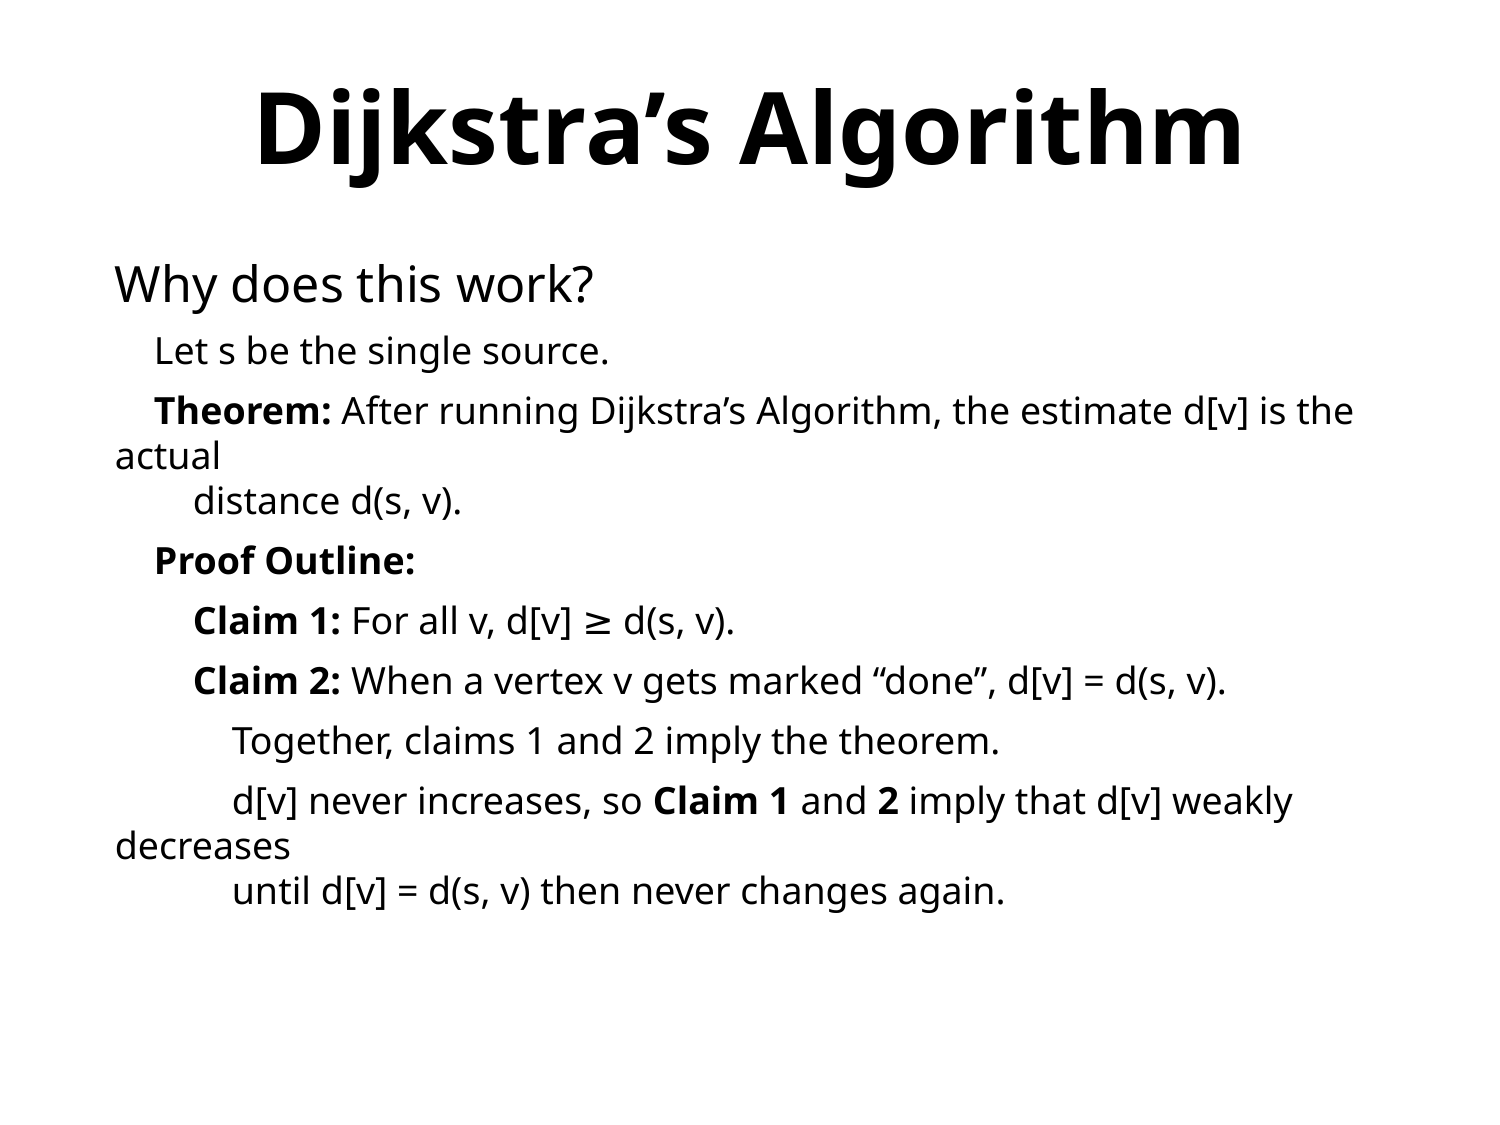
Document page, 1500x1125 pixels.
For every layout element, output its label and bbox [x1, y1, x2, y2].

subtitle [0, 50, 1500, 1125]
